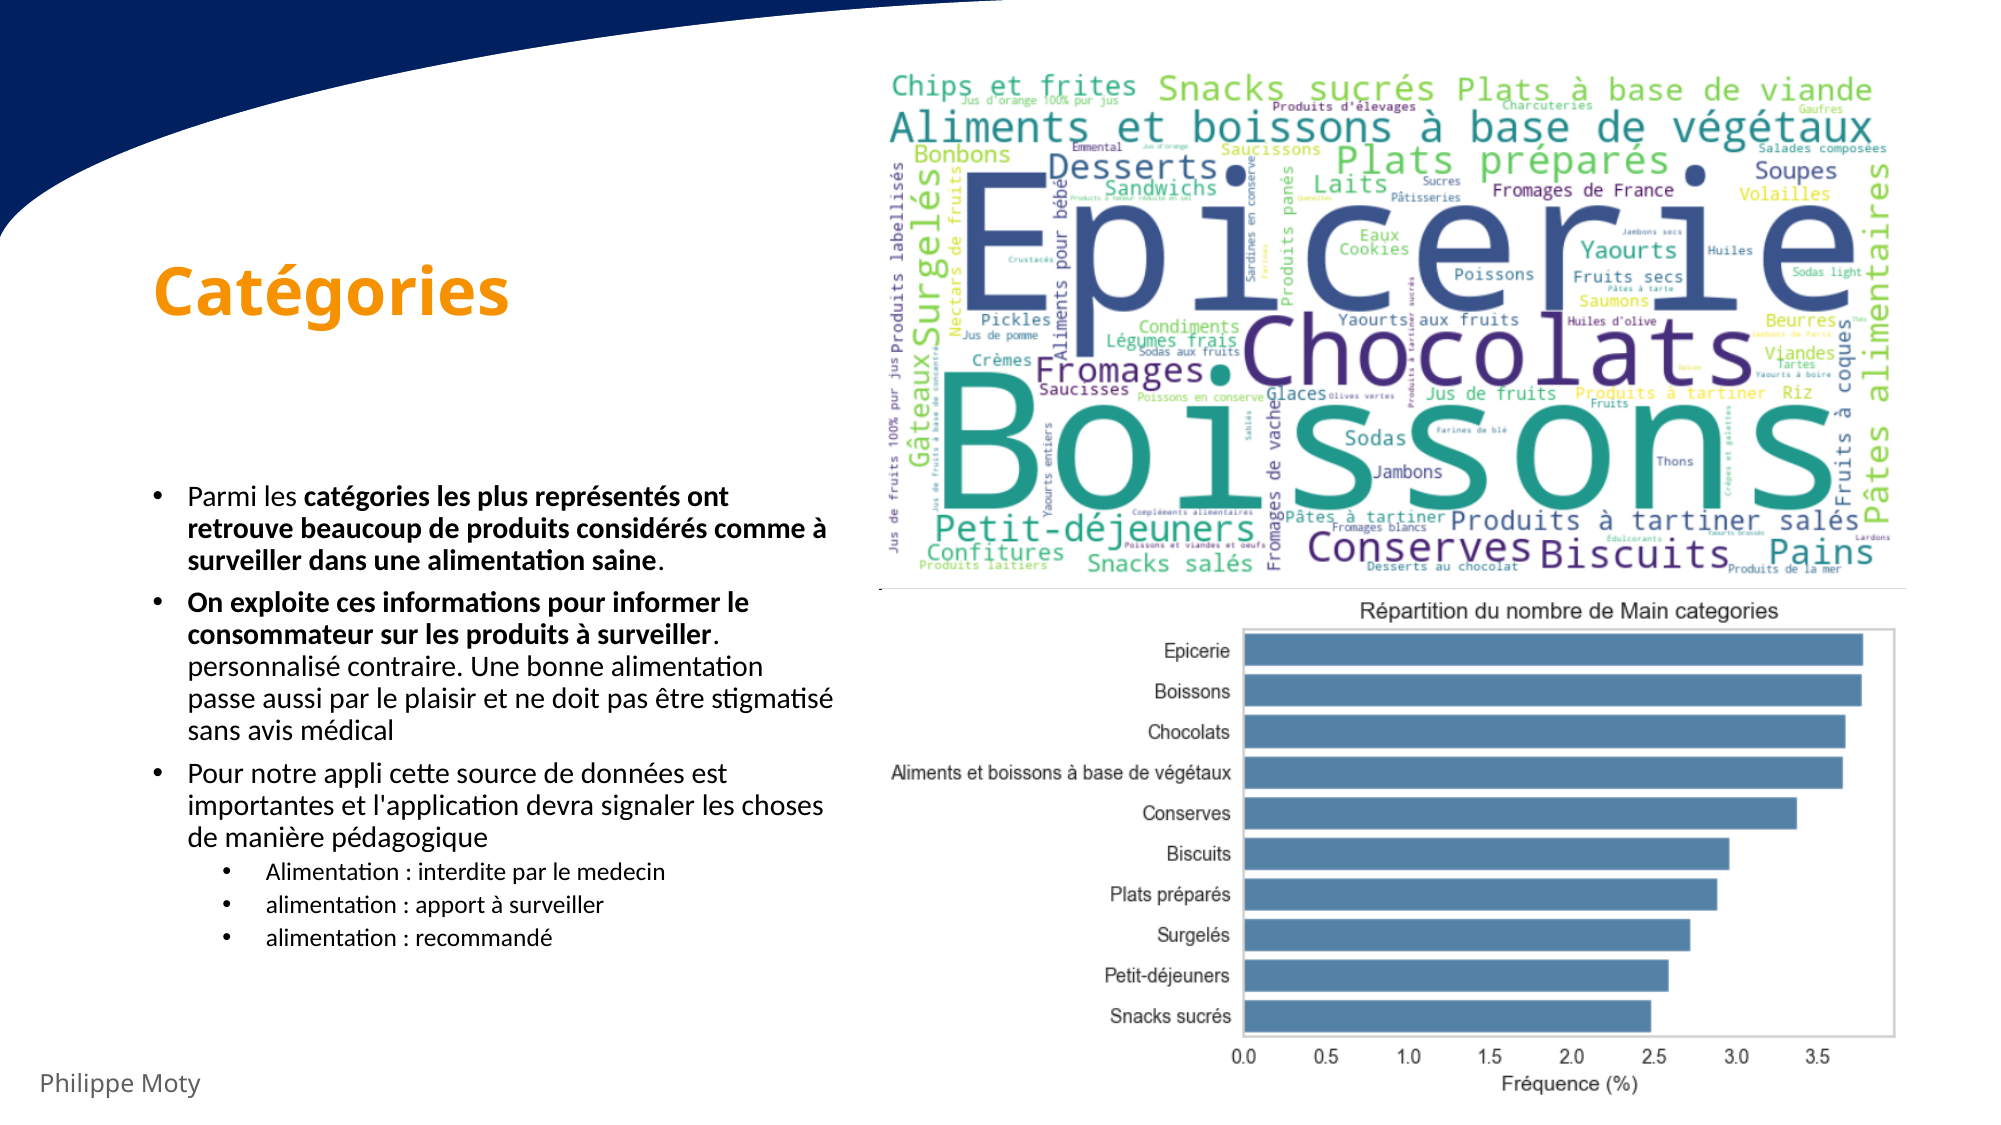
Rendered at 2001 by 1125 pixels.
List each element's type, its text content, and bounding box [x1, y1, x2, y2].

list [879, 63, 1906, 590]
list Parmi les catégories les plus représentés ont retrouve beaucoup de produits considérés comme à surveiller dans une alimentation saine. On exploite ces informations pour informer le consommateur sur les produits à surveiller. personnalisé contraire. Une bonne alimentation passe aussi par le plaisir et ne doit pas être stigmatisé sans avis médical Pour notre appli cette source de données est importantes et l'application devra signaler les choses de manière pédagogique Alimentation : interdite par le medecin alimentation : apport à surveiller alimentation : recommandé [137, 384, 851, 962]
picture [882, 589, 1908, 1103]
title Catégories [137, 141, 851, 338]
